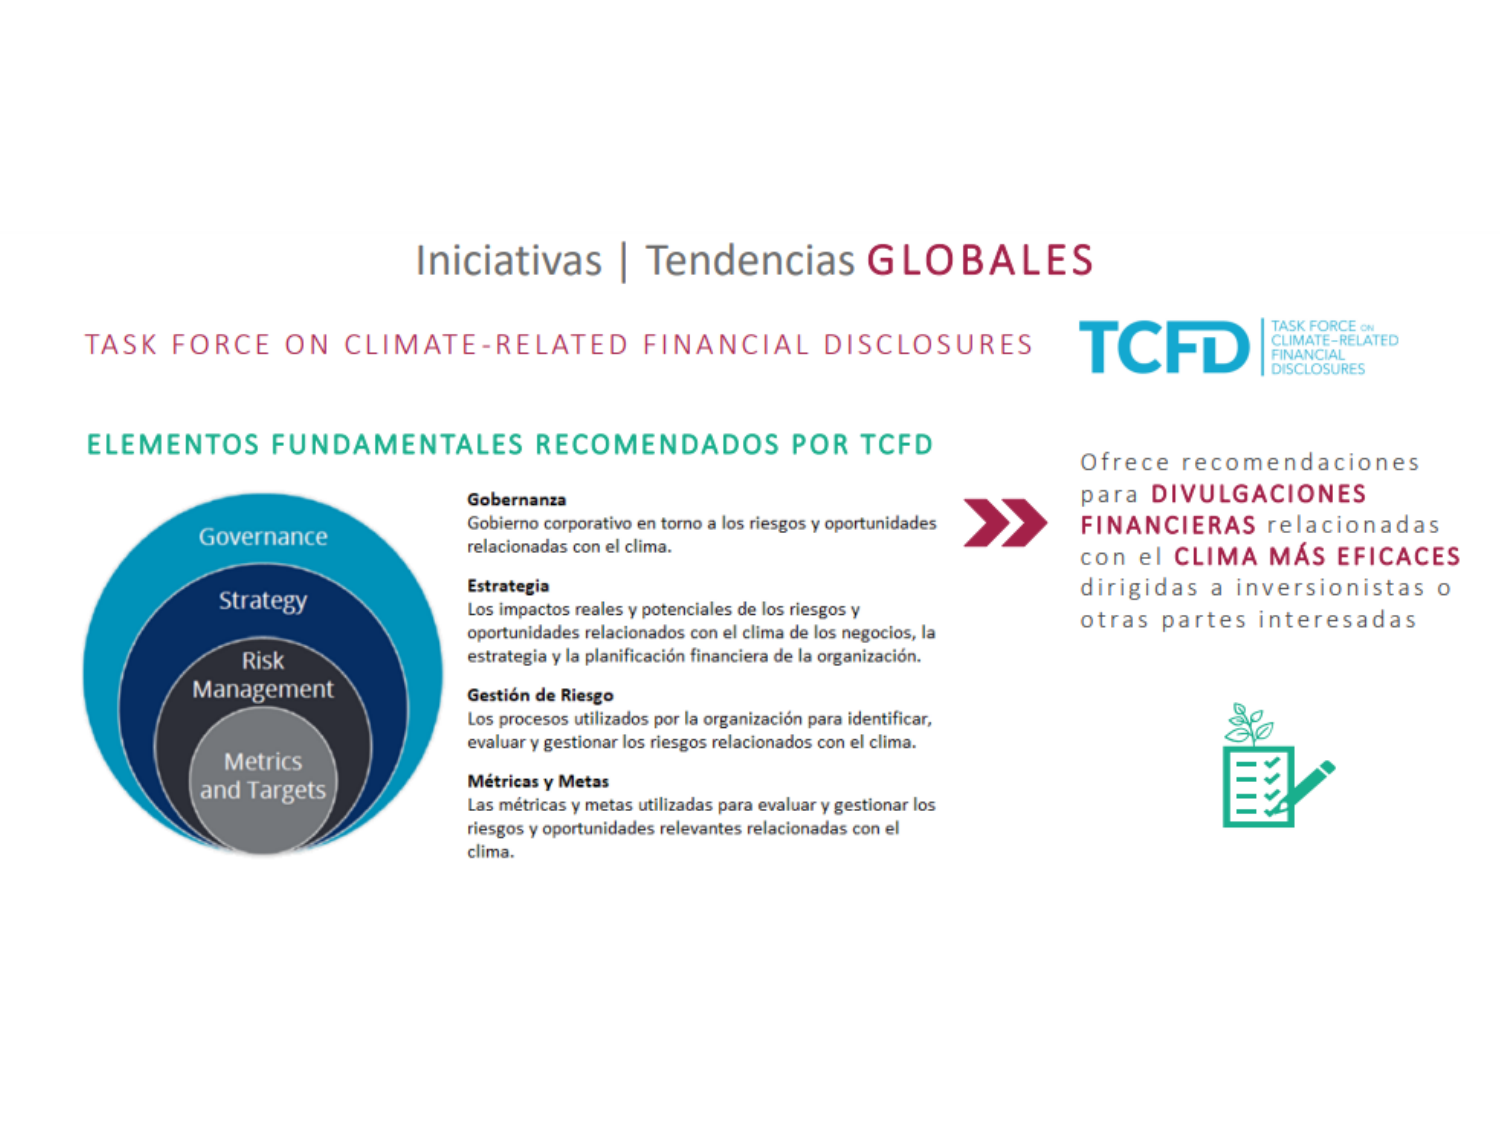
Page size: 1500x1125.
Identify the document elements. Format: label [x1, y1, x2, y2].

picture [0, 231, 1500, 906]
